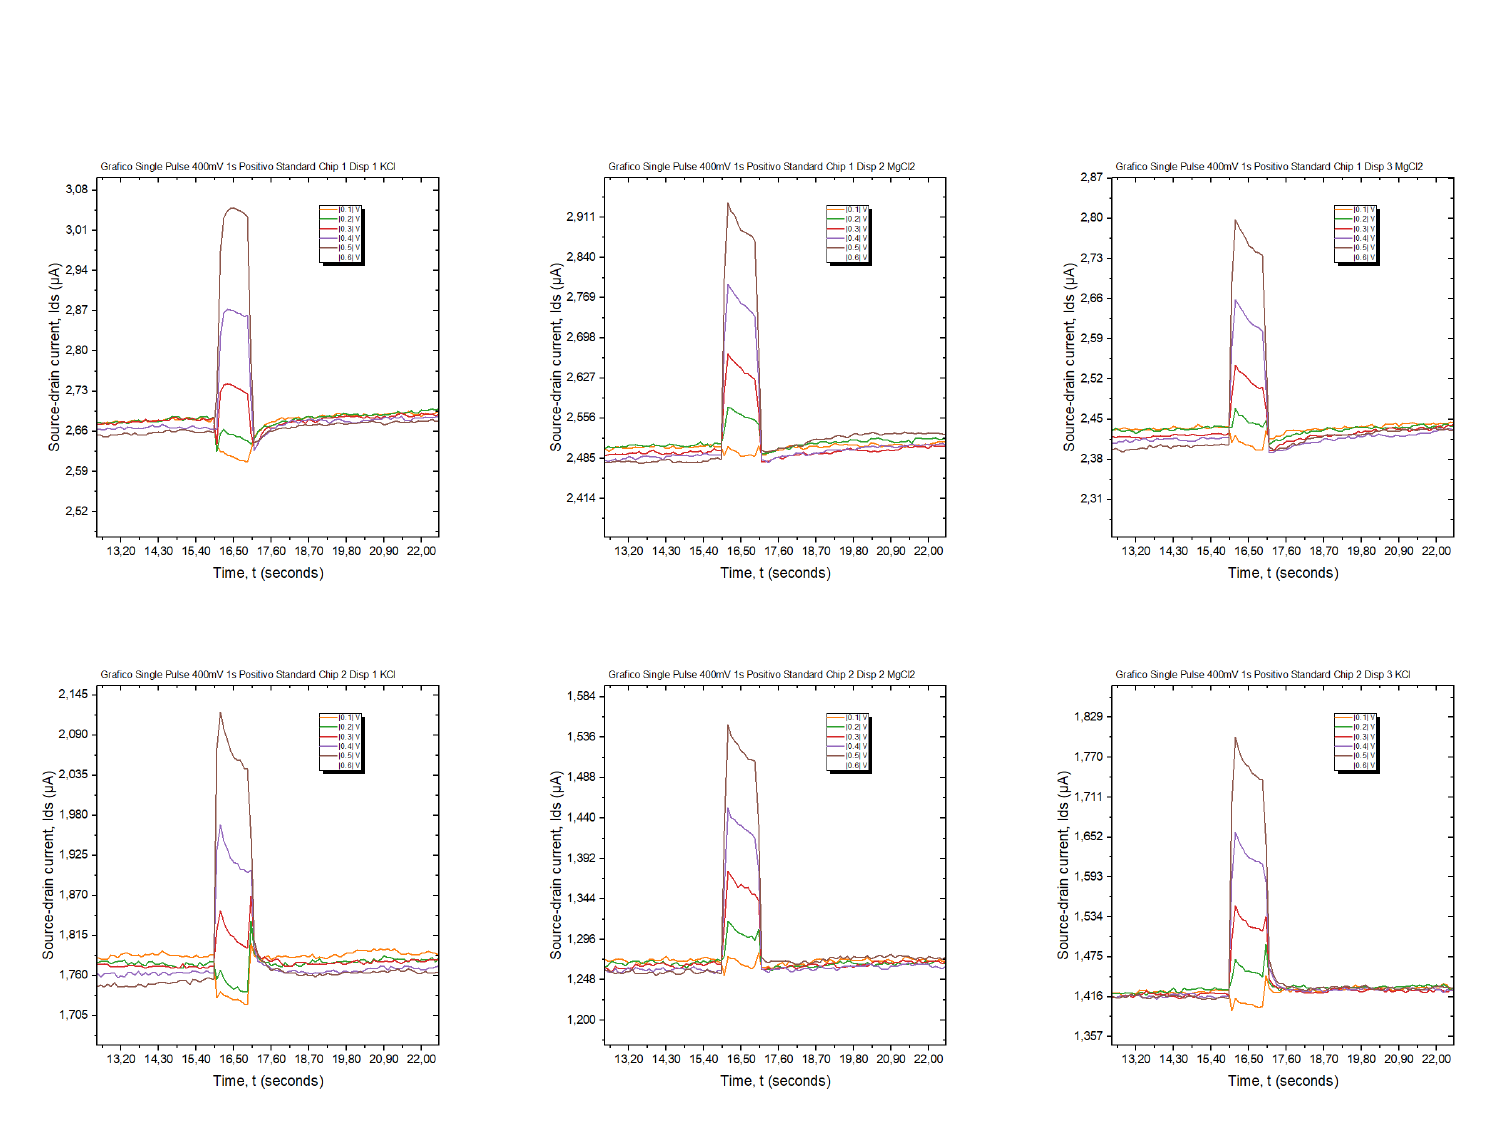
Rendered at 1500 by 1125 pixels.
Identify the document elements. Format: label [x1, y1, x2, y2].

picture [7, 627, 508, 1125]
picture [7, 119, 508, 621]
picture [514, 119, 1016, 621]
picture [1022, 119, 1500, 621]
picture [1022, 627, 1500, 1125]
picture [514, 627, 1016, 1125]
